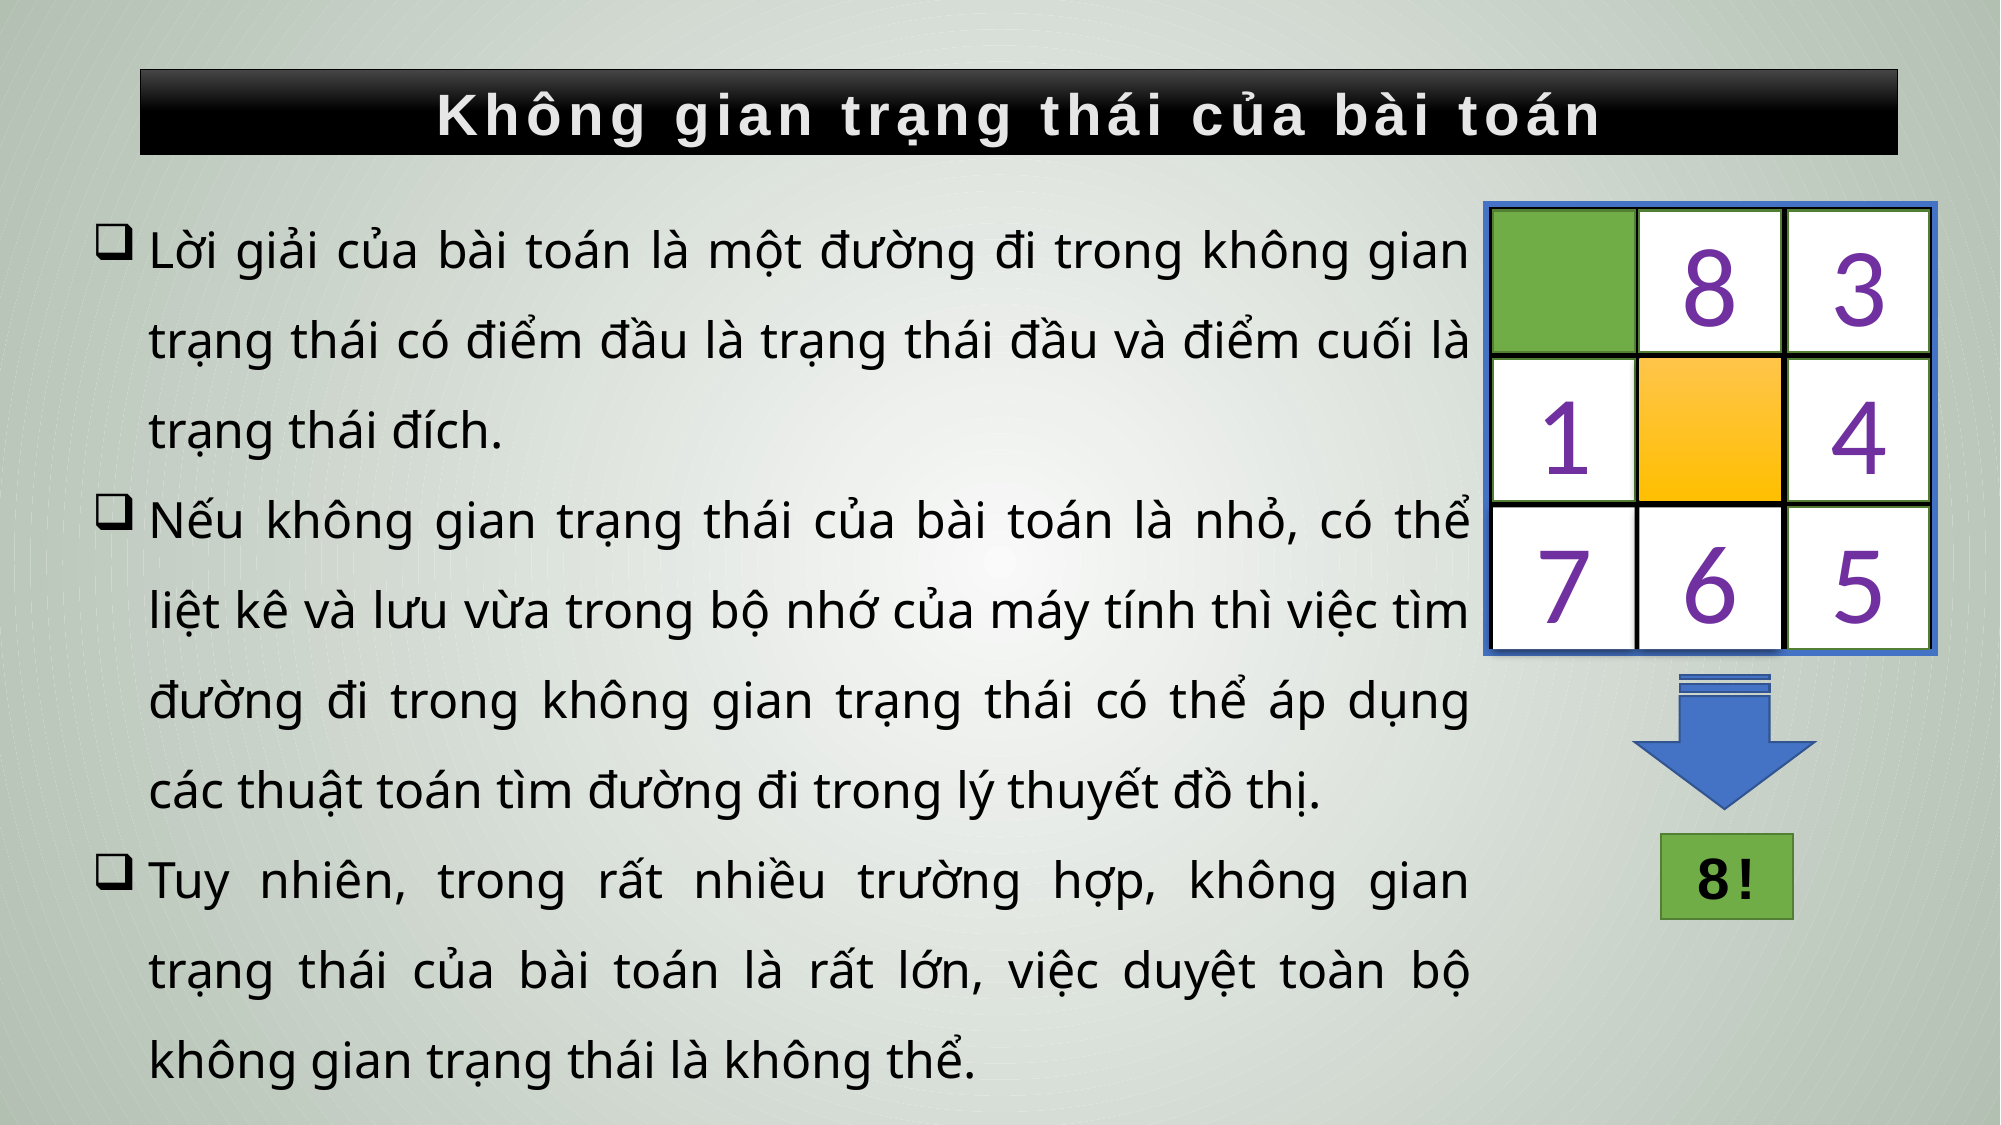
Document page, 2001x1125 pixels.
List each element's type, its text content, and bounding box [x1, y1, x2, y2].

text_box Lời giải của bài toán là một đường đi trong không gian trạng thái có điểm đầu là trạng thái đầu và điểm cuối là trạng thái đích. Nếu không gian trạng thái của bài toán là nhỏ, có thể liệt kê và lưu vừa trong bộ nhớ của máy tính thì việc tìm đường đi trong không gian trạng thái có thể áp dụng các thuật toán tìm đường đi trong lý thuyết đồ thị. Tuy nhiên, trong rất nhiều trường hợp, không gian trạng thái của bài toán là rất lớn, việc duyệt toàn bộ không gian trạng thái là không thể. [77, 181, 1487, 1097]
text_box [1679, 683, 1771, 693]
text_box [1631, 695, 1818, 811]
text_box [1486, 203, 1936, 653]
text_box Không gian trạng thái của bài toán [140, 69, 1898, 155]
text_box 8! [1660, 833, 1794, 920]
text_box [1679, 674, 1771, 680]
